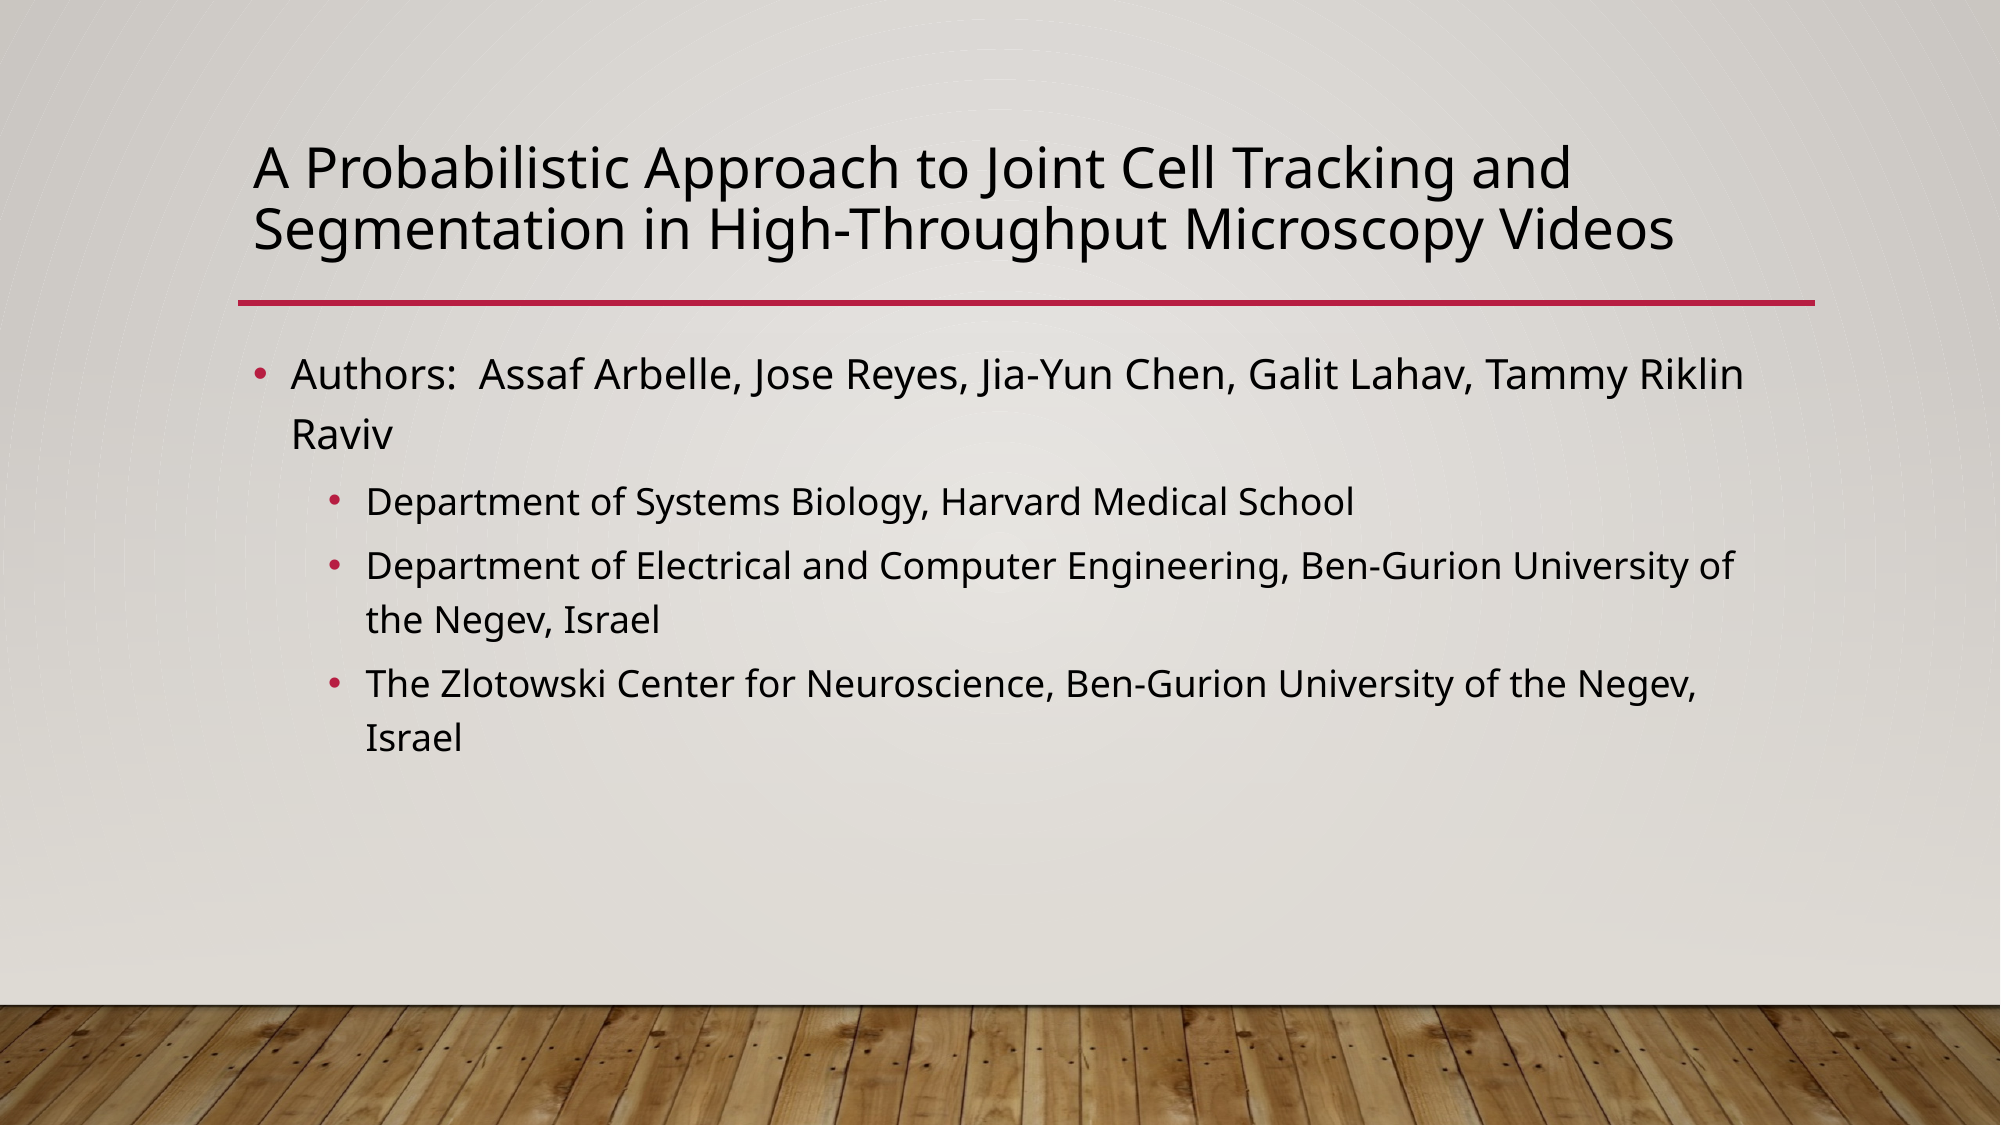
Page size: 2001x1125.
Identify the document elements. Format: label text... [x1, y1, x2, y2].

picture [0, 1005, 2000, 1125]
list Authors: Assaf Arbelle, Jose Reyes, Jia-Yun Chen, Galit Lahav, Tammy Riklin Raviv Department of Systems Biology, Harvard Medical School Department of Electrical and Computer Engineering, Ben-Gurion University of the Negev, Israel The Zlotowski Center for Neuroscience, Ben-Gurion University of the Negev, Israel [238, 330, 1814, 897]
title A Probabilistic Approach to Joint Cell Tracking and Segmentation in High-Throughput Microscopy Videos [238, 131, 1814, 305]
